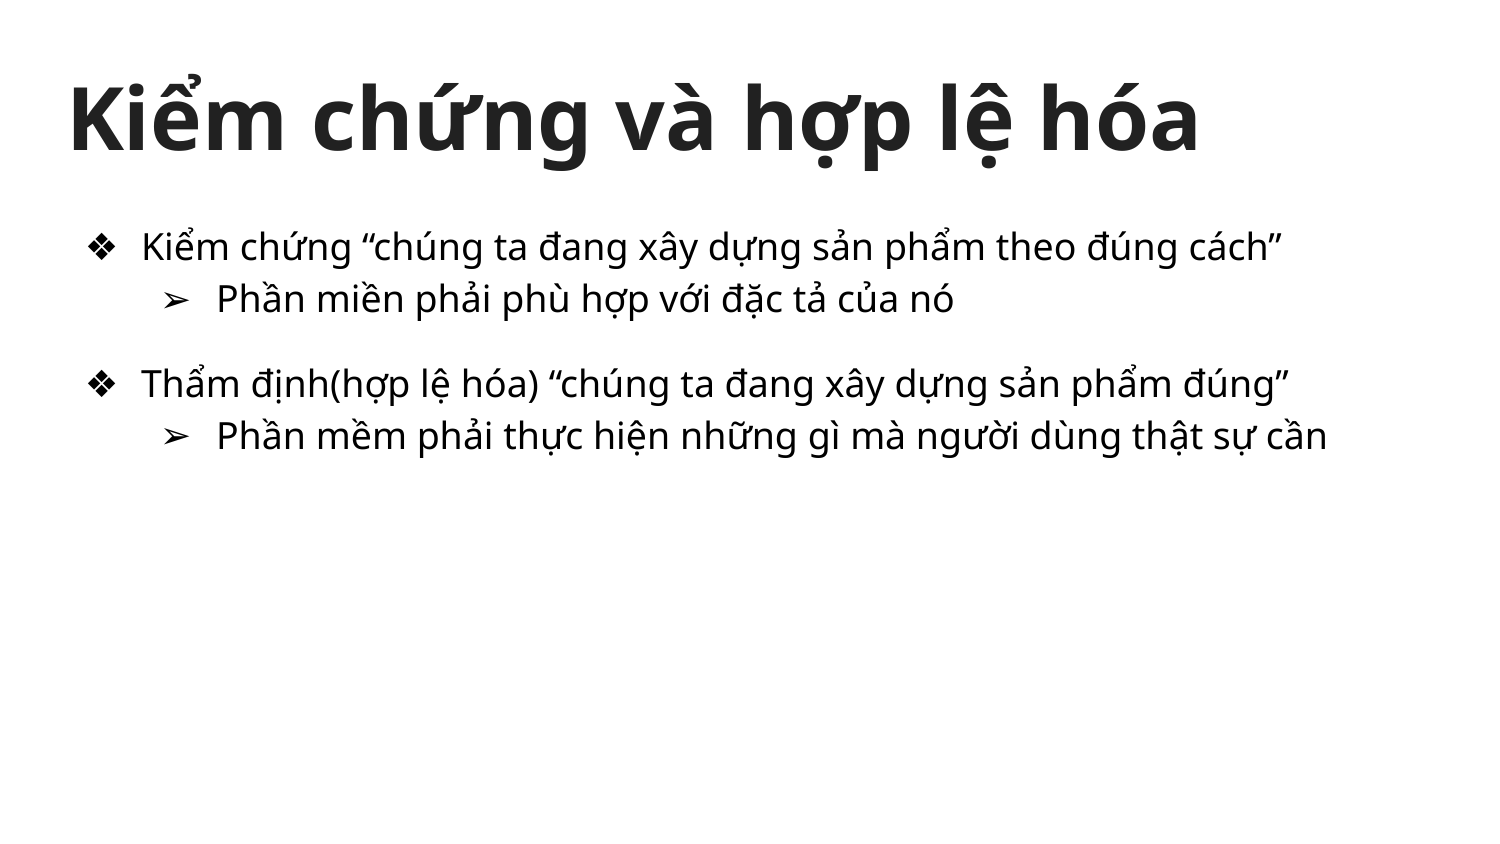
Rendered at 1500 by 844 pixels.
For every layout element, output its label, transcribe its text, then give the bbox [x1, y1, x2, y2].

list Kiểm chứng “chúng ta đang xây dựng sản phẩm theo đúng cách” Phần miền phải phù hợp với đặc tả của nó Thẩm định(hợp lệ hóa) “chúng ta đang xây dựng sản phẩm đúng” Phần mềm phải thực hiện những gì mà người dùng thật sự cần [51, 201, 1449, 750]
title Kiểm chứng và hợp lệ hóa [51, 48, 1449, 180]
